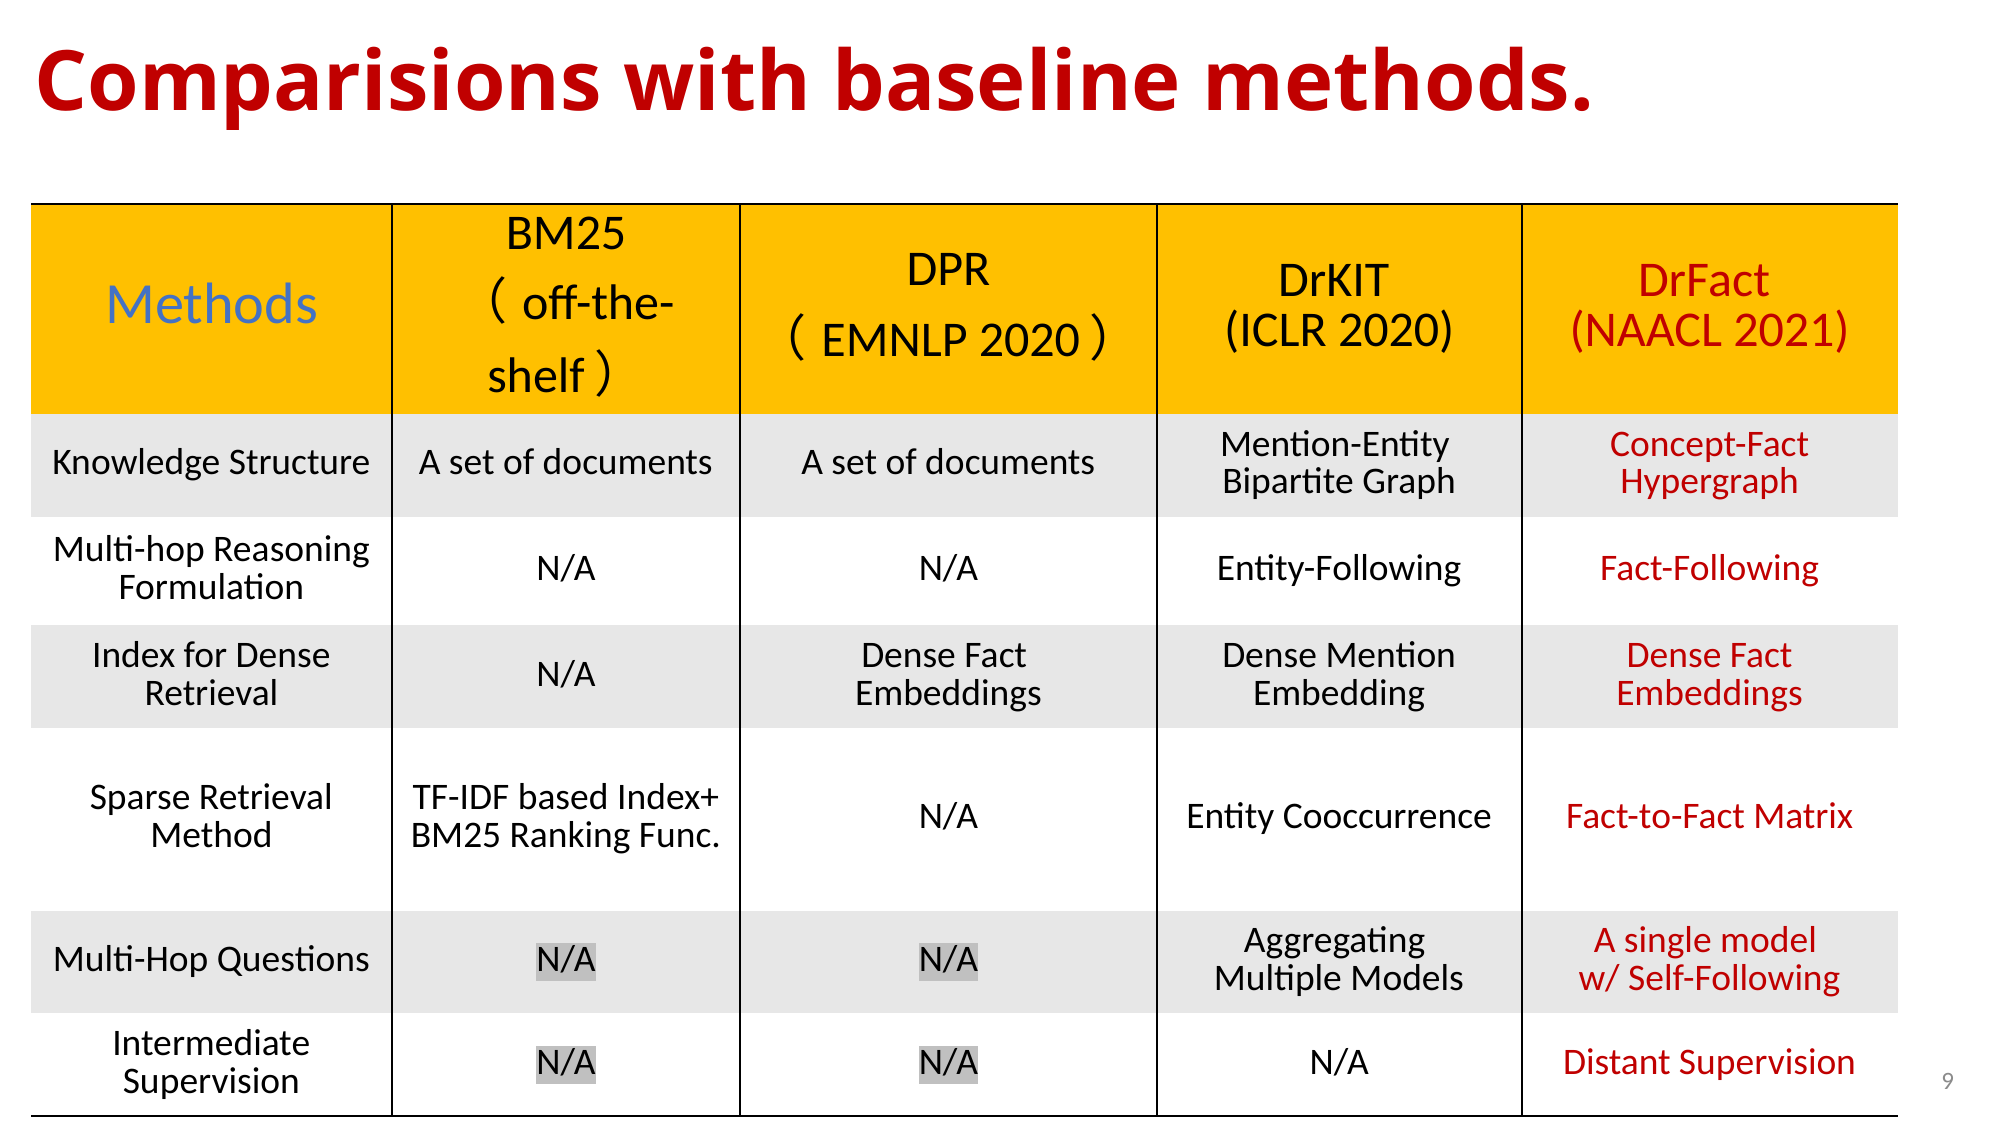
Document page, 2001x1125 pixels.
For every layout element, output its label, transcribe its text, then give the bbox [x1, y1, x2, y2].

table_cell Dense Fact Embeddings [1523, 625, 1898, 728]
table_cell Multi-Hop Questions [31, 911, 391, 1013]
table_header DrKIT (ICLR 2020) [1158, 205, 1521, 414]
table_header Methods [31, 205, 391, 414]
table_cell N/A [741, 728, 1156, 911]
table_cell A set of documents [393, 414, 739, 517]
table_cell Fact-Following [1523, 517, 1898, 625]
table_cell N/A [741, 517, 1156, 625]
table_cell N/A [741, 1013, 1156, 1115]
title Comparisions with baseline methods. [14, 18, 1993, 144]
table_cell Entity Cooccurrence [1158, 728, 1521, 911]
table_header DrFact (NAACL 2021) [1523, 205, 1898, 414]
table_cell Multi-hop Reasoning Formulation [31, 517, 391, 625]
table_cell Knowledge Structure [31, 414, 391, 517]
table_cell Mention-Entity Bipartite Graph [1158, 414, 1521, 517]
table_cell N/A [393, 517, 739, 625]
table_cell Distant Supervision [1523, 1013, 1898, 1115]
table_cell Sparse Retrieval Method [31, 728, 391, 911]
table_cell A single model w/ Self-Following [1523, 911, 1898, 1013]
table_cell Fact-to-Fact Matrix [1523, 728, 1898, 911]
table_cell Dense Fact Embeddings [741, 625, 1156, 728]
table_cell Entity-Following [1158, 517, 1521, 625]
table_cell N/A [393, 911, 739, 1013]
table_cell Aggregating Multiple Models [1158, 911, 1521, 1013]
table_cell Dense Mention Embedding [1158, 625, 1521, 728]
table_cell A set of documents [741, 414, 1156, 517]
table_cell N/A [1158, 1013, 1521, 1115]
table_cell N/A [393, 1013, 739, 1115]
table_cell Intermediate Supervision [31, 1013, 391, 1115]
table_cell N/A [741, 911, 1156, 1013]
table_cell N/A [393, 625, 739, 728]
table_header BM25 （off-the-shelf） [393, 205, 739, 414]
table_header DPR （EMNLP 2020） [741, 205, 1156, 414]
table_cell Concept-Fact Hypergraph [1523, 414, 1898, 517]
table_cell Index for Dense Retrieval [31, 625, 391, 728]
table_cell TF-IDF based Index+ BM25 Ranking Func. [393, 728, 739, 911]
slide_number 9 [1898, 1049, 1969, 1110]
